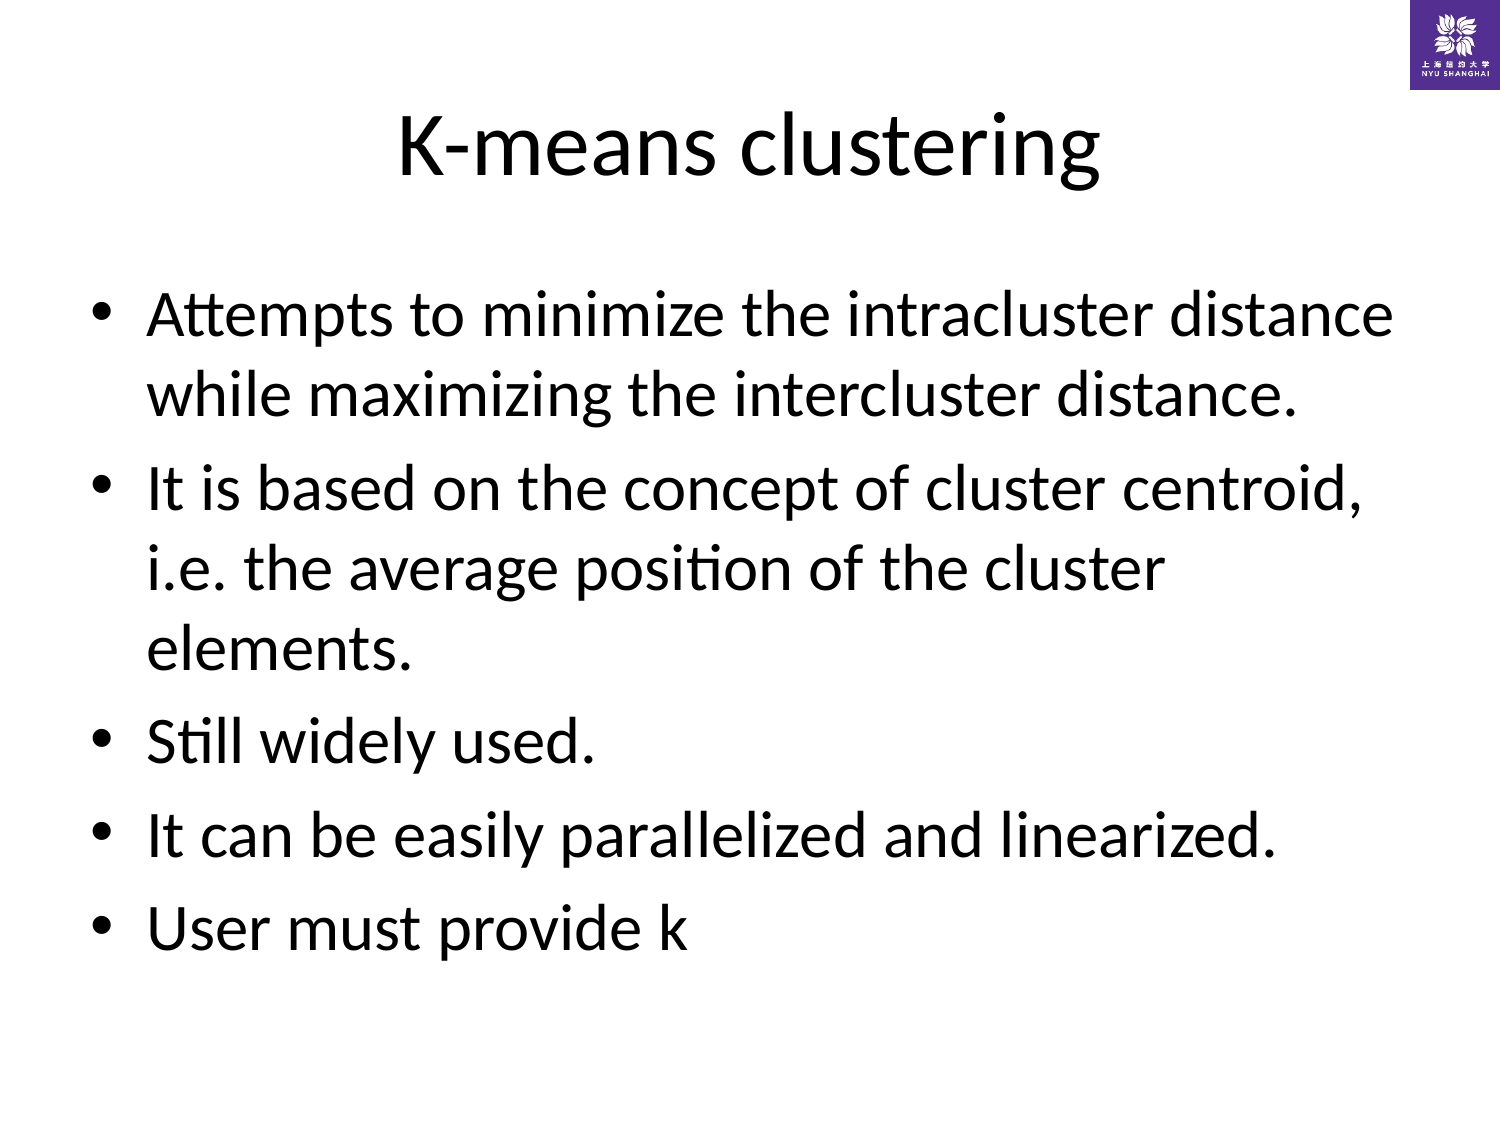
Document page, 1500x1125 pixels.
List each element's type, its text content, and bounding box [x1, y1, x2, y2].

title K-means clustering [75, 45, 1425, 233]
list Attempts to minimize the intracluster distance while maximizing the intercluster distance. It is based on the concept of cluster centroid, i.e. the average position of the cluster elements. Still widely used. It can be easily parallelized and linearized. User must provide k [75, 262, 1425, 1005]
picture [1410, 0, 1500, 90]
